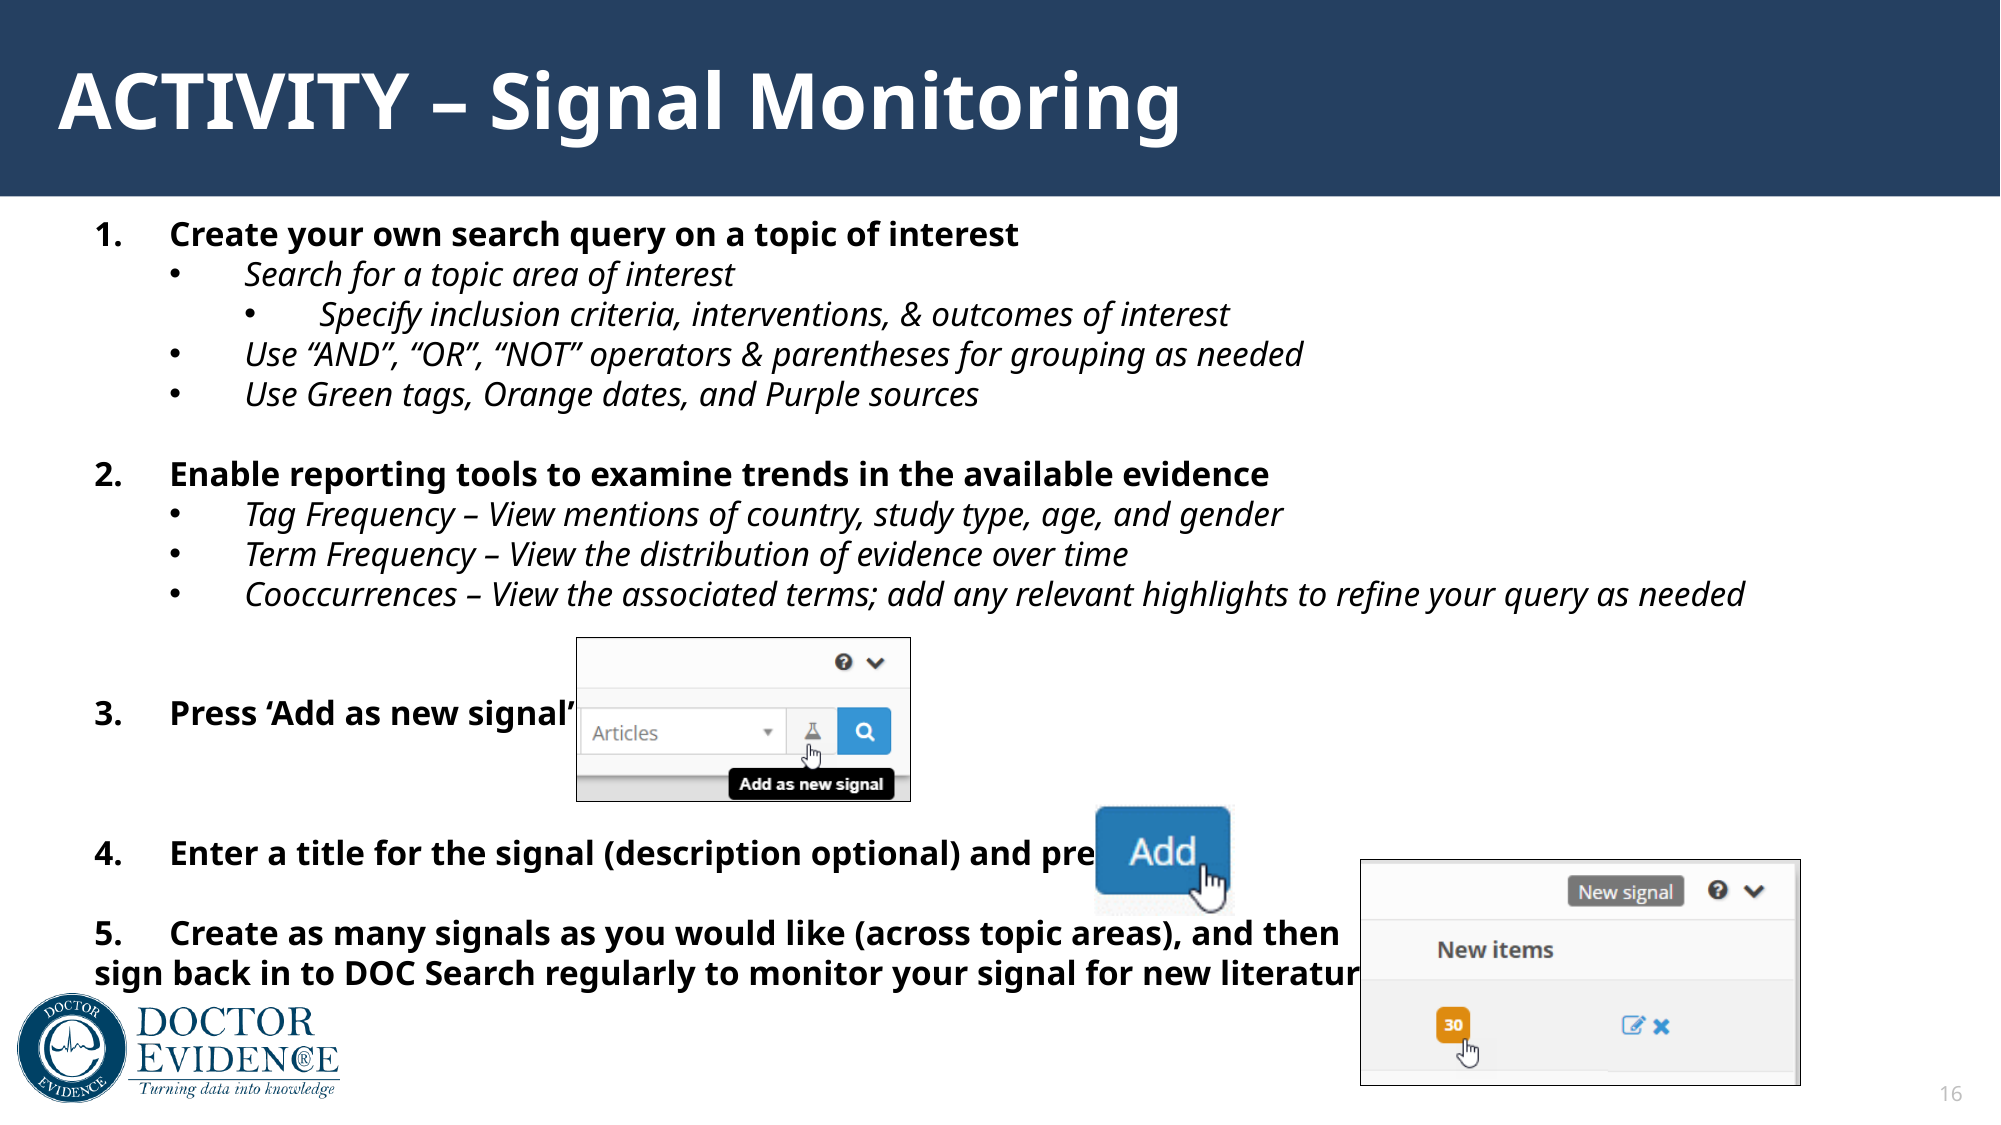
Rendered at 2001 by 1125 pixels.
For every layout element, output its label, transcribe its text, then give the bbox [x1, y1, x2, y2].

text_box Create your own search query on a topic of interest Search for a topic area of interest Specify inclusion criteria, interventions, & outcomes of interest Use “AND”, “OR”, “NOT” operators & parentheses for grouping as needed Use Green tags, Orange dates, and Purple sources Enable reporting tools to examine trends in the available evidence Tag Frequency – View mentions of country, study type, age, and gender Term Frequency – View the distribution of evidence over time Cooccurrences – View the associated terms; add any relevant highlights to refine your query as needed Press ‘Add as new signal’ Enter a title for the signal (description optional) and press Create as many signals as you would like (across topic areas), and then sign back in to DOC Search regularly to monitor your signal for new literature [79, 206, 1997, 1000]
picture [17, 993, 340, 1103]
picture [576, 637, 912, 802]
picture [1360, 859, 1801, 1086]
title ACTIVITY – Signal Monitoring [49, 49, 1950, 159]
picture [1094, 803, 1235, 916]
